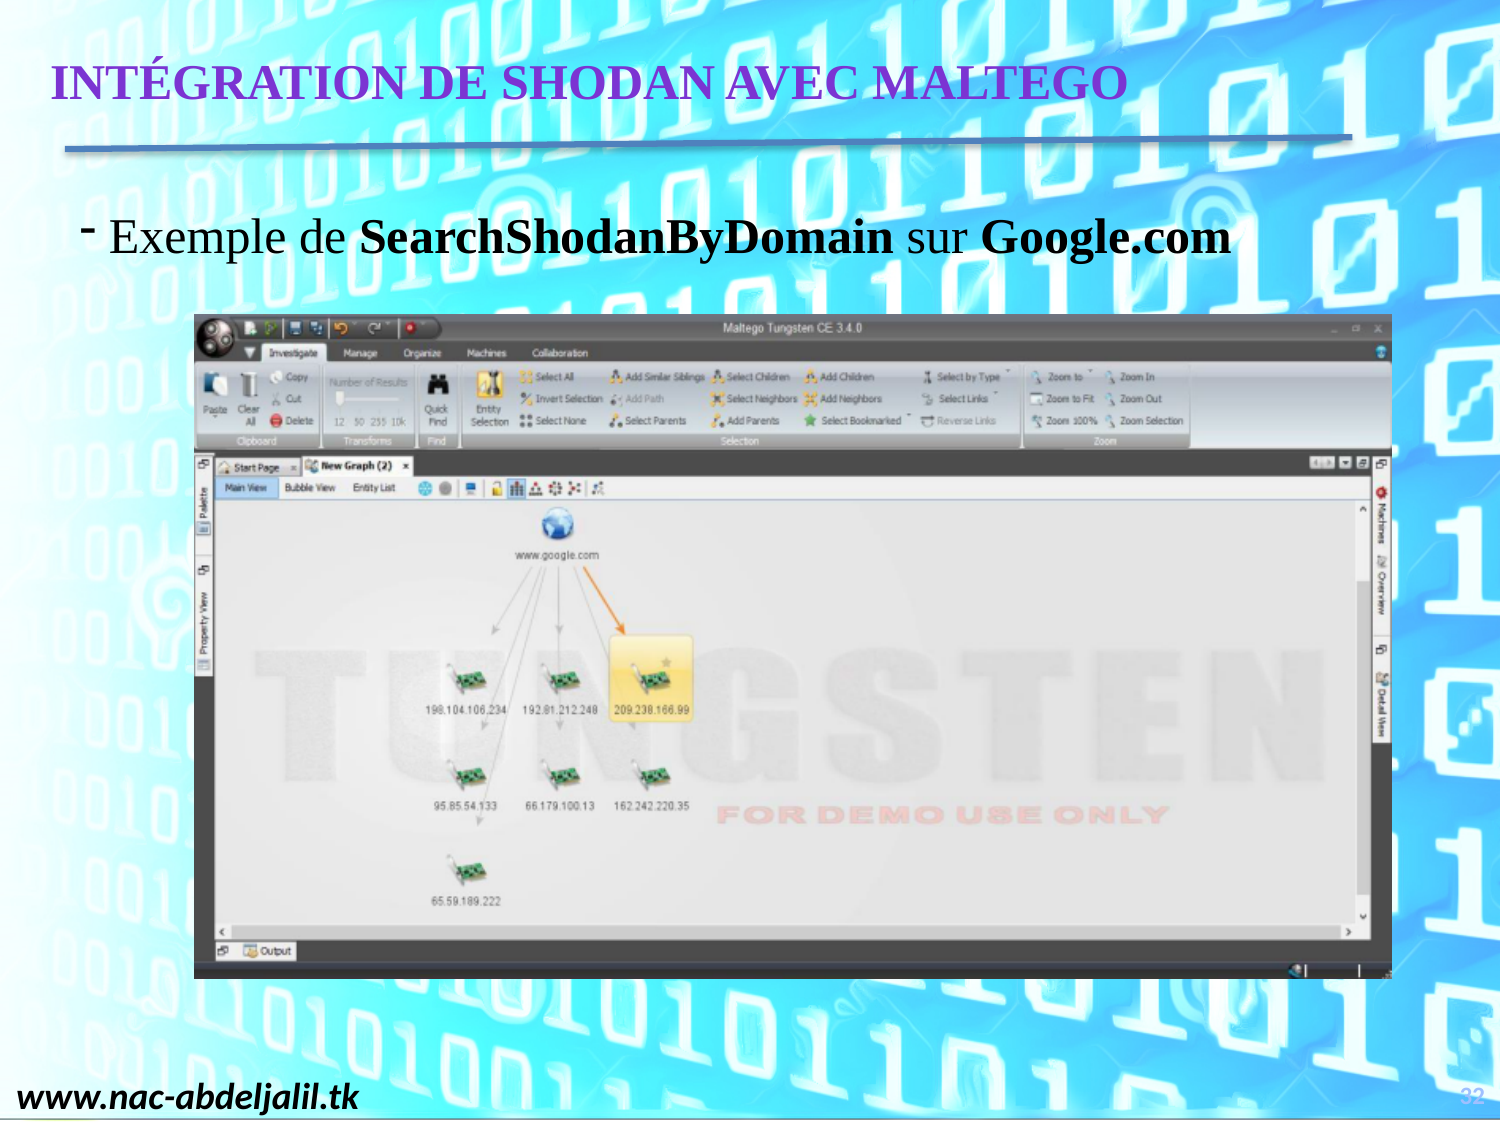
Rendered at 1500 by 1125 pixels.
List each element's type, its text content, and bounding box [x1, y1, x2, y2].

text_box Exemple de SearchShodanByDomain sur Google.com [64, 196, 1459, 271]
slide_number 32 [1149, 1065, 1500, 1125]
picture [0, 0, 1500, 1125]
text_box Intégration de Shodan avec Maltego [35, 42, 1145, 118]
